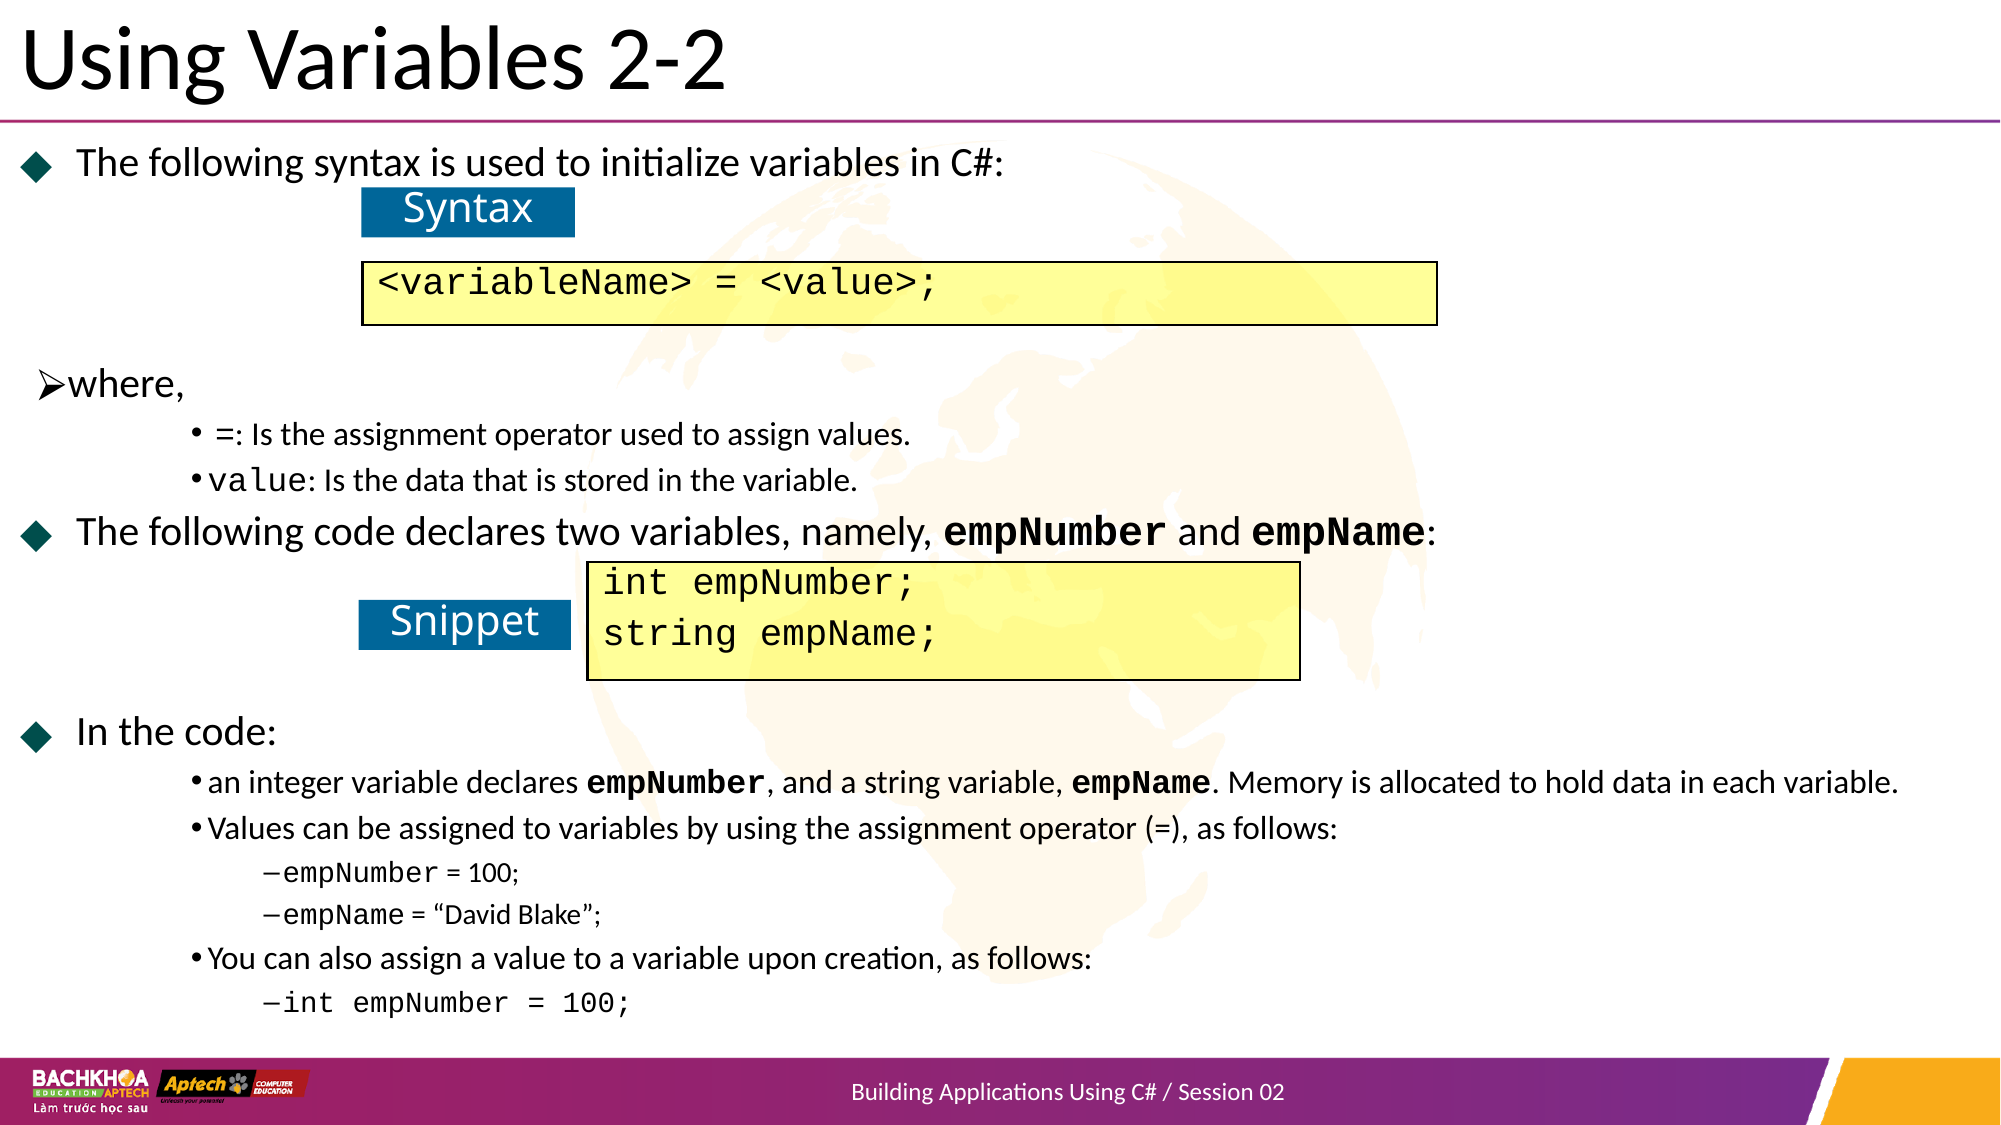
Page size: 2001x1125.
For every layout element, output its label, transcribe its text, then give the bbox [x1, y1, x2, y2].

text_box int empNumber; string empName; [587, 562, 1300, 680]
text_box Snippet [358, 599, 571, 650]
text_box Syntax [361, 187, 575, 238]
title Using Variables 2-2 [5, 3, 1993, 116]
picture [0, 0, 2001, 1125]
list The following syntax is used to initialize variables in C#: where, =: Is the assignment operator used to assign values. value: Is the data that is stored in the variable. The following code declares two variables, namely, empNumber and empName: In the code: an integer variable declares empNumber, and a string variable, empName. Memory is allocated to hold data in each variable. Values can be assigned to variables by using the assignment operator (=), as follows: empNumber = 100; empName = “David Blake”; You can also assign a value to a variable upon creation, as follows: int empNumber = 100; [5, 125, 1993, 1014]
footer Building Applications Using C# / Session 02 [324, 1060, 1813, 1120]
text_box <variableName> = <value>; [362, 262, 1438, 325]
